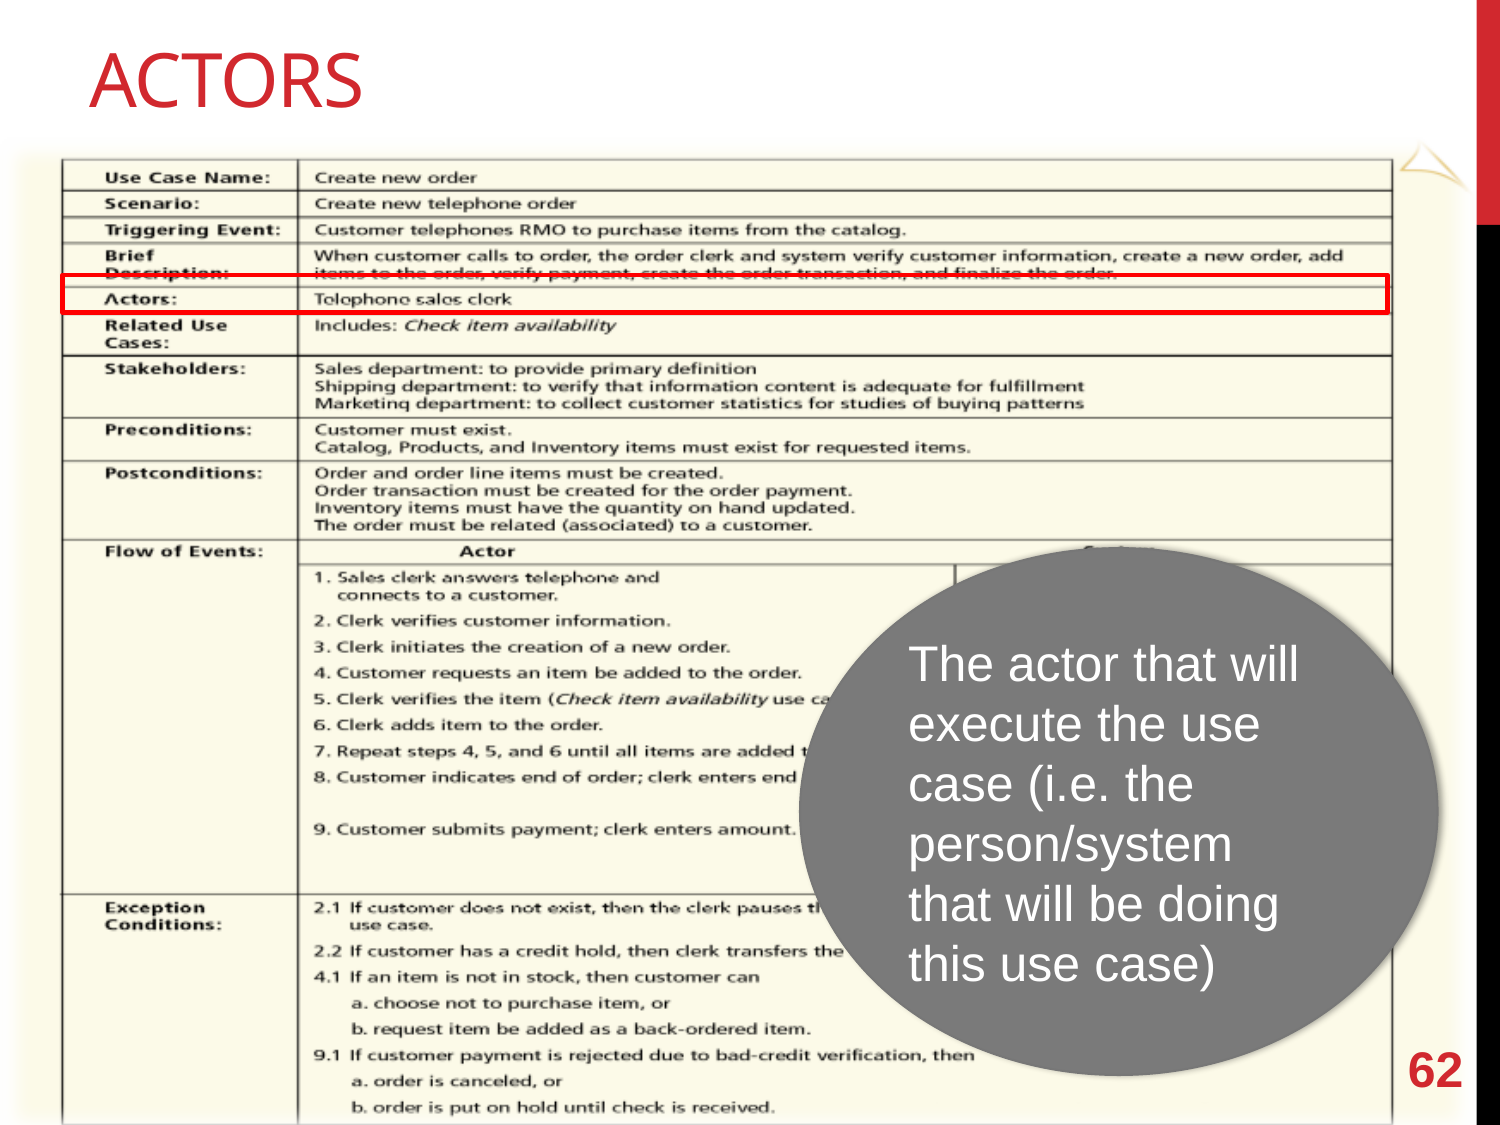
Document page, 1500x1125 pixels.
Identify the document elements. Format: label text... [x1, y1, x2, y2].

text_box Actors [75, 24, 1463, 131]
picture [0, 136, 1476, 1125]
